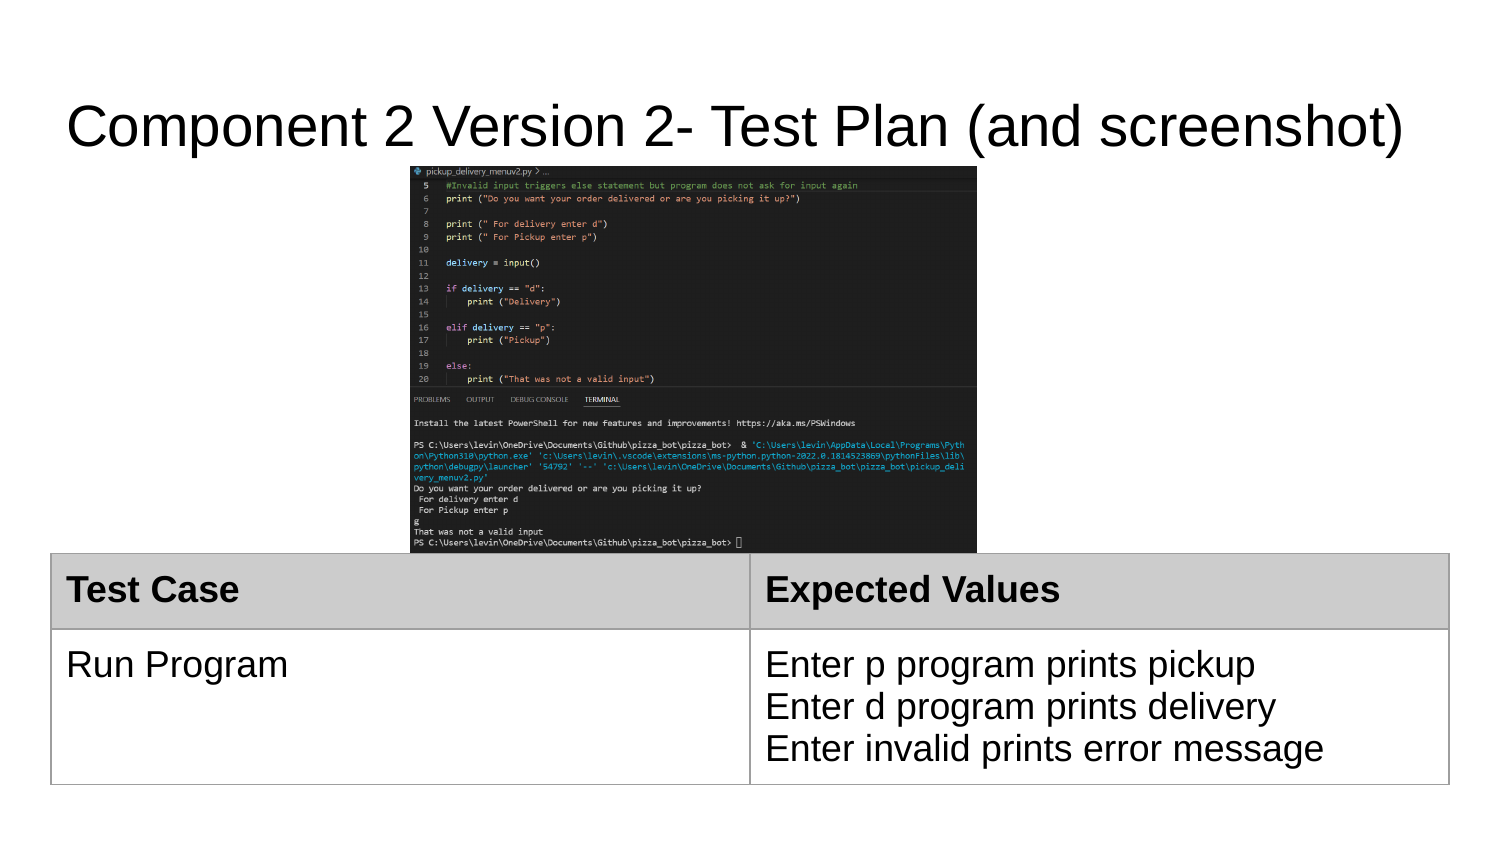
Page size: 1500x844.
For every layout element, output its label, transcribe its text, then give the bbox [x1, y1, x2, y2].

table_header Test Case [52, 554, 749, 628]
title Component 2 Version 2- Test Plan (and screenshot) [51, 72, 1449, 167]
picture [410, 166, 977, 553]
table_cell Enter p program prints pickup Enter d program prints delivery Enter invalid prints error message [751, 630, 1448, 784]
table_header Expected Values [751, 554, 1448, 628]
table_cell Run Program [52, 630, 749, 784]
